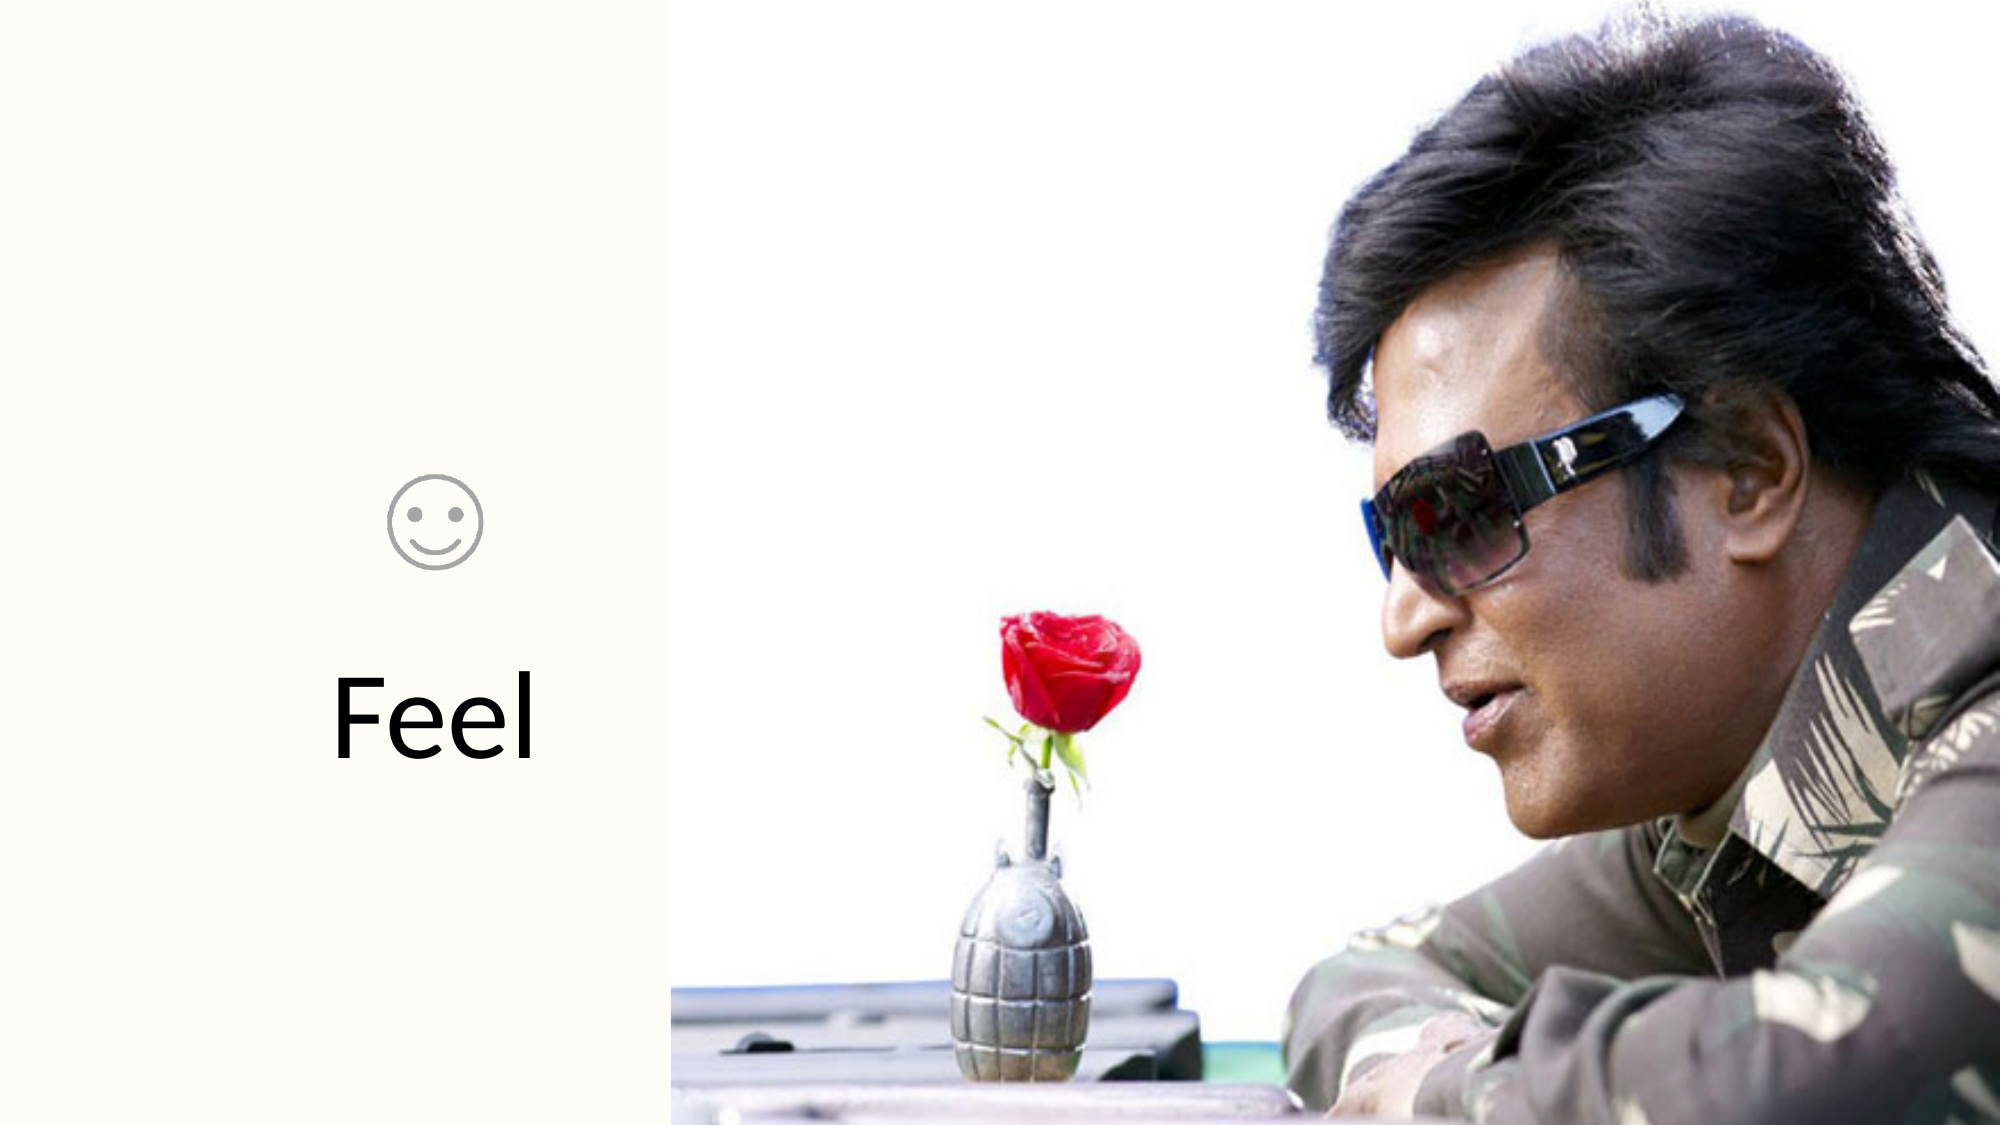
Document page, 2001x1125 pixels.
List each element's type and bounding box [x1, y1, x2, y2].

picture [670, 0, 2000, 1125]
text_box [299, 633, 570, 742]
text_box [373, 461, 497, 584]
